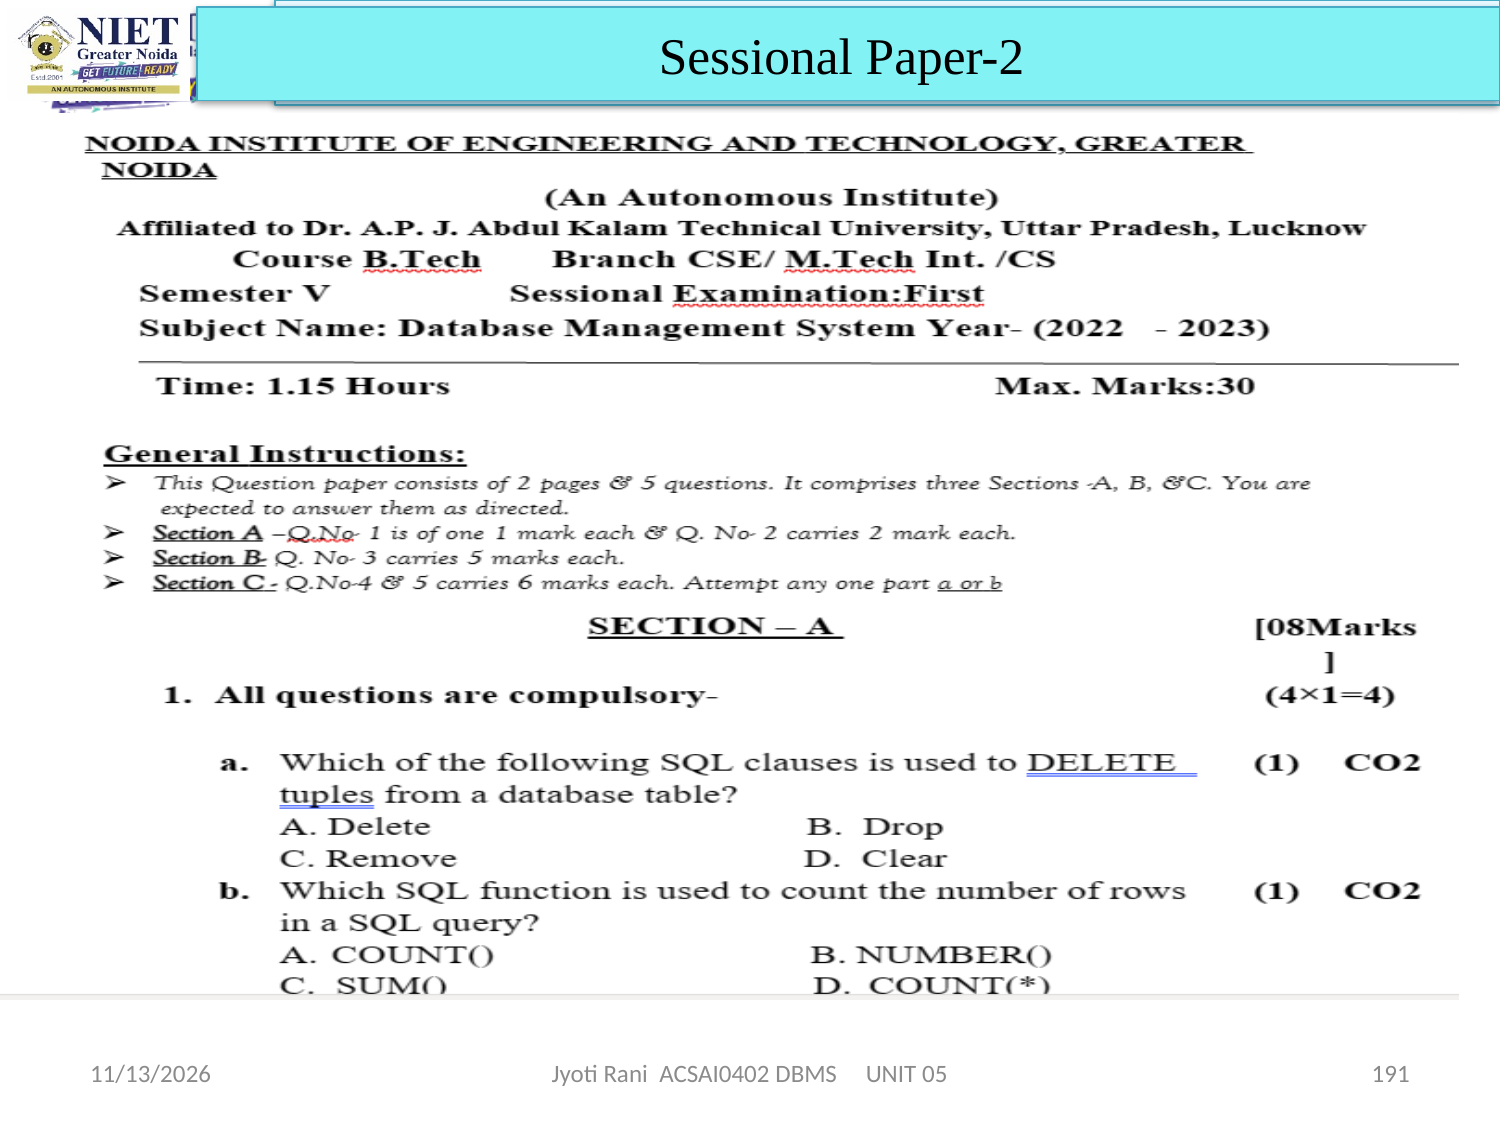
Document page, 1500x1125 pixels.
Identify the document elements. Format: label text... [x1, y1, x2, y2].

footer Jyoti Rani ACSAI0402 DBMS UNIT 05 [512, 1042, 988, 1103]
slide_number 191 [1074, 1042, 1425, 1103]
picture [0, 0, 1459, 1000]
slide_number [75, 1042, 425, 1103]
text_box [7, 6, 1500, 101]
